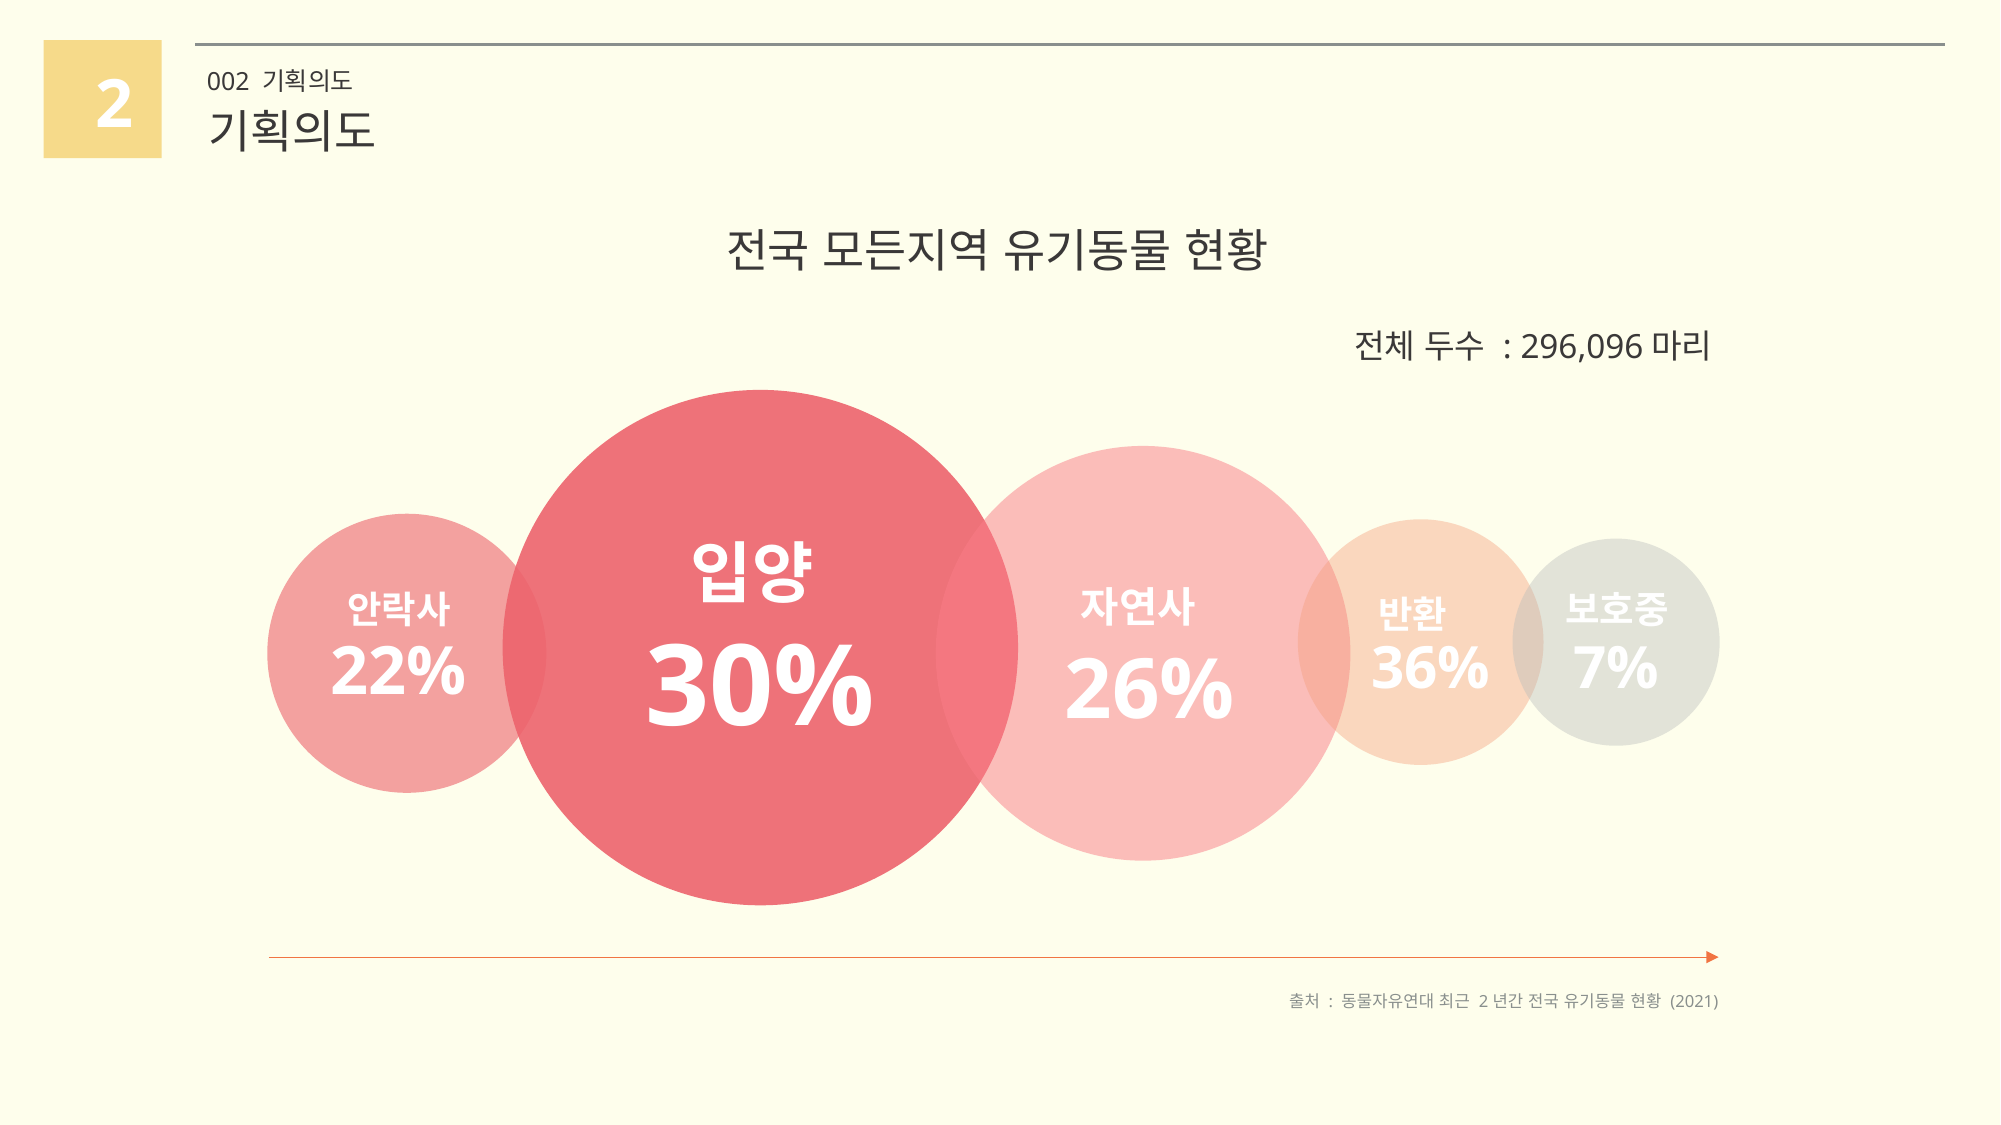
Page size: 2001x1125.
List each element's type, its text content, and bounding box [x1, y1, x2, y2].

text_box [934, 444, 1336, 862]
text_box [42, 39, 163, 159]
text_box 입양 [675, 523, 829, 619]
text_box 22% [315, 620, 482, 715]
text_box 7% [1558, 639, 1675, 708]
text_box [194, 57, 390, 167]
text_box 안락사 [332, 578, 466, 639]
text_box 자연사 [1065, 573, 1211, 639]
text_box [1511, 537, 1721, 747]
text_box 출처 : 동물자유연대 최근 2년간 전국 유기동물 현황 (2021) [1274, 982, 1734, 1018]
text_box 36% [1356, 622, 1505, 708]
text_box [1296, 518, 1530, 766]
text_box [501, 388, 984, 907]
text_box 전국 모든지역 유기동물 현황 [711, 214, 1283, 284]
text_box 반환 [1363, 583, 1463, 644]
text_box [266, 512, 518, 794]
text_box 30% [630, 605, 890, 755]
text_box 26% [1050, 627, 1250, 743]
text_box 2 [80, 52, 123, 148]
text_box 전체 두수 : 296,096마리 [1339, 317, 1728, 372]
text_box 보호중 [1550, 578, 1684, 639]
